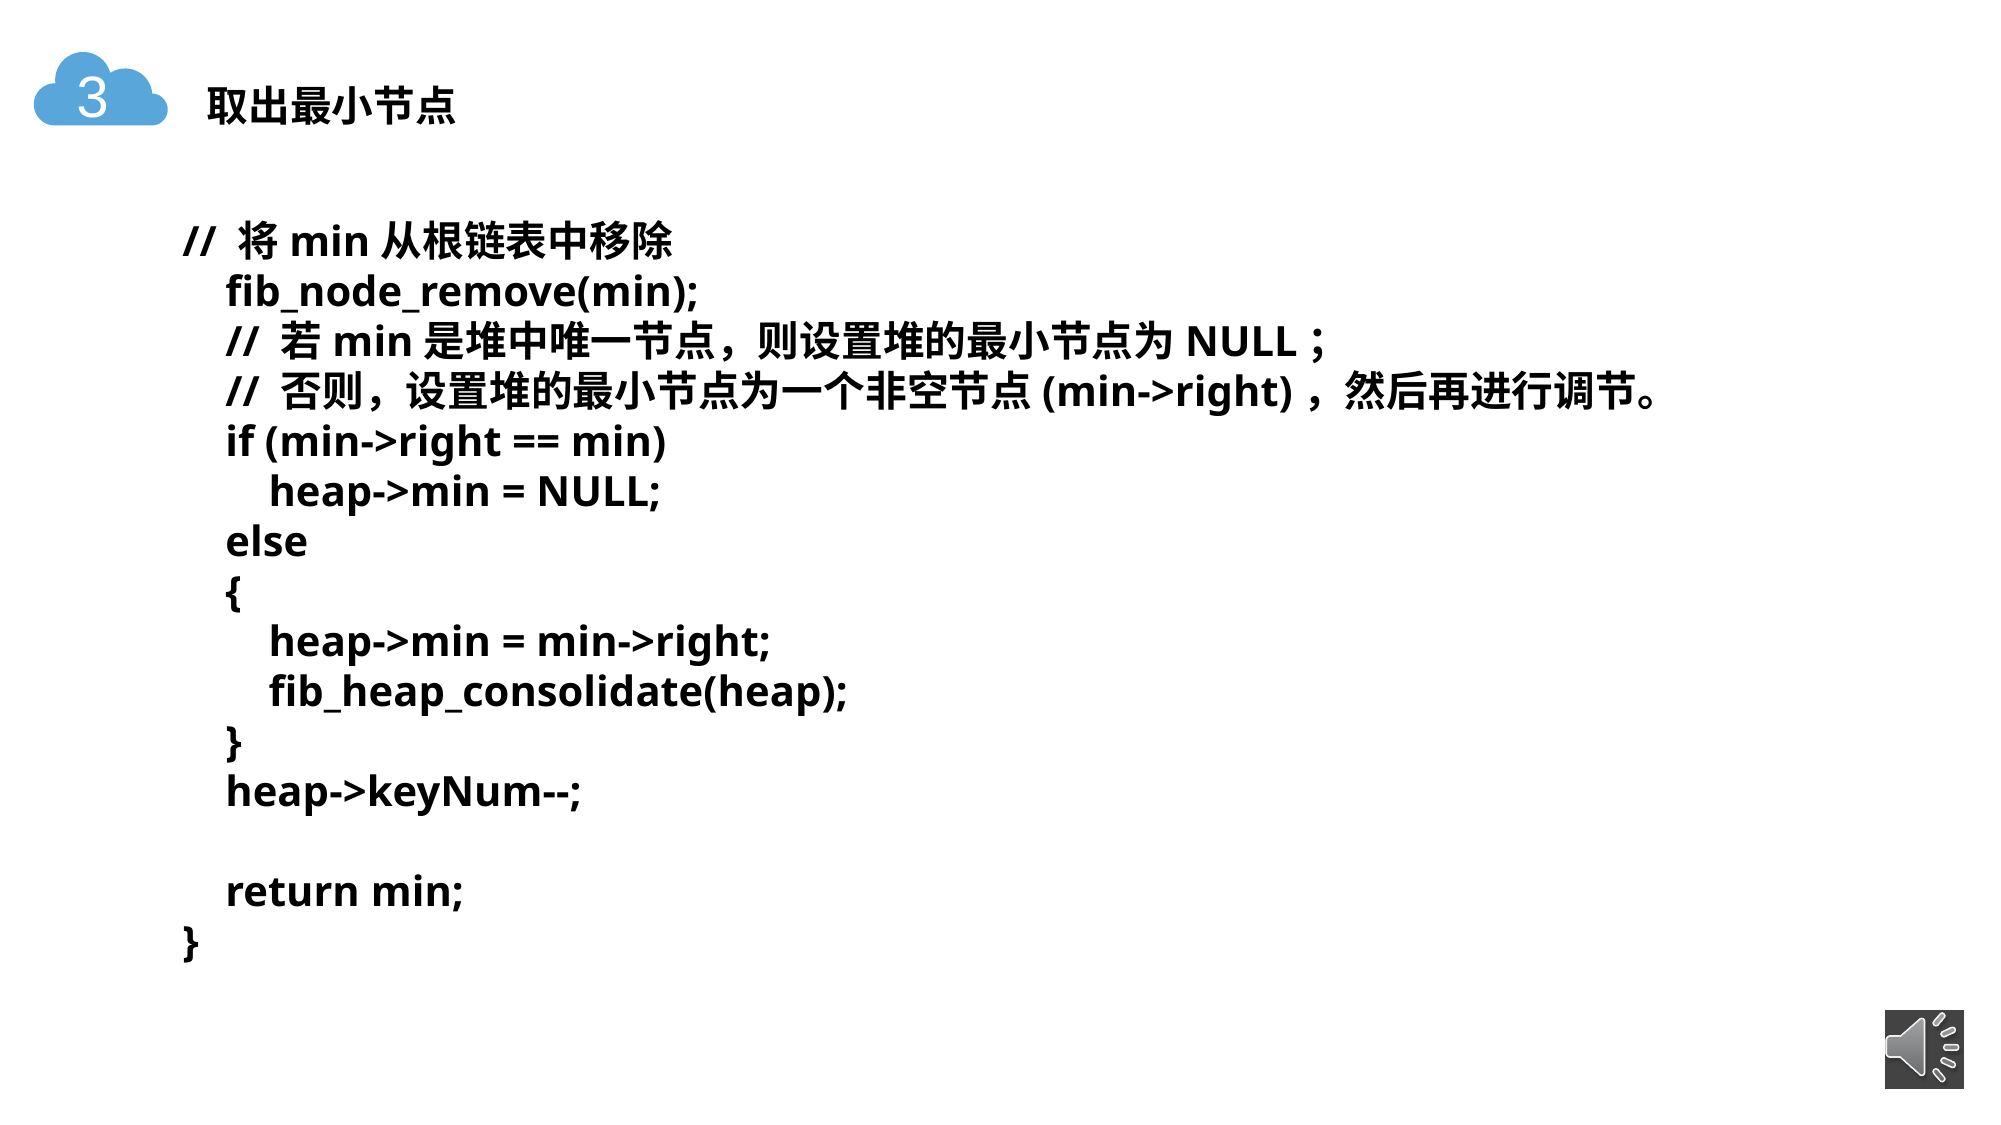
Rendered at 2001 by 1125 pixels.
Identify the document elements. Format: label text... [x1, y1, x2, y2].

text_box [33, 51, 168, 138]
picture [1884, 1009, 1965, 1090]
text_box // 将min从根链表中移除 fib_node_remove(min); // 若min是堆中唯一节点，则设置堆的最小节点为NULL； // 否则，设置堆的最小节点为一个非空节点(min->right)，然后再进行调节。 if (min->right == min) heap->min = NULL; else { heap->min = min->right; fib_heap_consolidate(heap); } heap->keyNum--; return min; } [167, 207, 1816, 1023]
text_box 取出最小节点 [191, 71, 784, 137]
